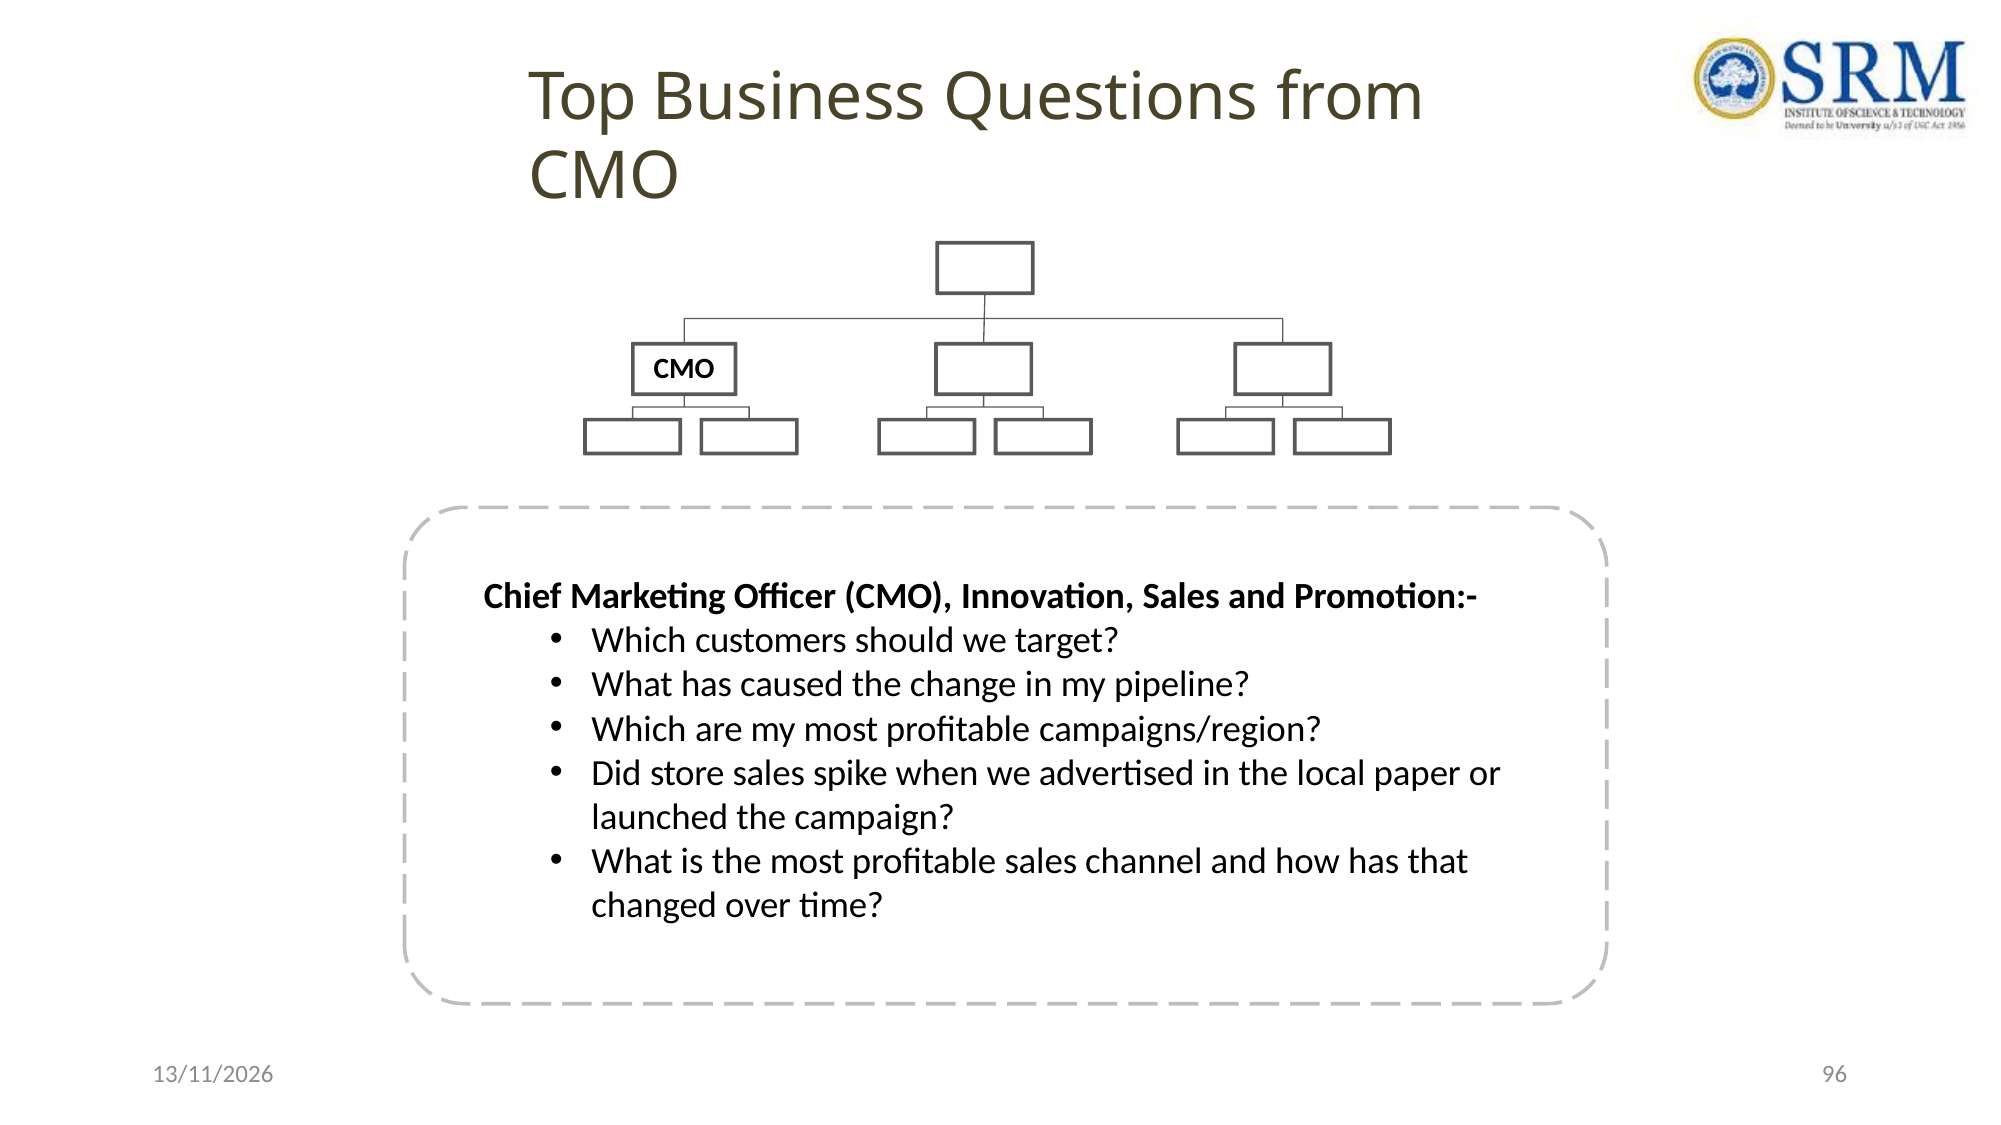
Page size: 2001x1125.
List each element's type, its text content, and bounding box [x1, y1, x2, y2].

text_box [1492, 1001, 1522, 1006]
text_box [1604, 820, 1609, 850]
text_box [1047, 1001, 1077, 1006]
text_box [1249, 1001, 1280, 1006]
text_box [993, 417, 1093, 456]
text_box [640, 505, 670, 510]
text_box [842, 505, 873, 510]
text_box [804, 1001, 835, 1006]
text_box [721, 505, 751, 510]
text_box [964, 505, 994, 510]
text_box [1411, 1001, 1441, 1006]
text_box [1604, 698, 1609, 729]
text_box [1327, 505, 1358, 510]
text_box [600, 505, 630, 510]
text_box [559, 505, 590, 510]
text_box [1604, 739, 1609, 769]
text_box [410, 971, 433, 996]
text_box [934, 341, 1034, 397]
text_box [1247, 505, 1277, 510]
text_box [1166, 505, 1196, 510]
text_box [683, 293, 1284, 344]
text_box [1292, 417, 1392, 456]
text_box [845, 1001, 875, 1006]
text_box [724, 1001, 754, 1006]
text_box [1604, 658, 1609, 688]
text_box [1569, 510, 1595, 531]
text_box [1128, 1001, 1158, 1006]
text_box [885, 1001, 916, 1006]
text_box [923, 505, 953, 510]
text_box [1206, 505, 1236, 510]
text_box [1489, 505, 1520, 510]
text_box [680, 505, 711, 510]
text_box [402, 793, 407, 823]
text_box [966, 1001, 996, 1006]
text_box [1604, 860, 1609, 891]
text_box [1604, 901, 1609, 931]
title Top Business Questions from CMO [526, 36, 1474, 227]
text_box [1287, 505, 1317, 510]
text_box [1604, 779, 1609, 810]
text_box Chief Marketing Officer (CMO), Innovation, Sales and Promotion:- Which customers should we target? What has caused the change in my pipeline? Which are my most profitable campaigns/region? Did store sales spike when we advertised in the local paper or launched the campaign? What is the most profitable sales channel and how has that changed over time? [481, 570, 1513, 925]
text_box [1370, 1001, 1401, 1006]
text_box [1408, 505, 1439, 510]
text_box [1449, 505, 1479, 510]
text_box CMO [651, 347, 717, 385]
slide_number 96 [1412, 1042, 1863, 1103]
text_box [602, 1001, 633, 1006]
text_box [562, 1001, 592, 1006]
text_box [521, 1001, 552, 1006]
text_box [1604, 577, 1609, 608]
text_box [683, 1001, 713, 1006]
text_box [1599, 941, 1609, 971]
text_box [631, 341, 738, 397]
text_box [926, 394, 1044, 420]
text_box [402, 752, 407, 783]
text_box [1087, 1001, 1118, 1006]
text_box [402, 712, 407, 742]
text_box [519, 505, 549, 510]
text_box [1004, 505, 1034, 510]
text_box [1368, 505, 1398, 510]
text_box [802, 505, 832, 510]
text_box [1007, 1001, 1037, 1006]
text_box [1571, 978, 1597, 1000]
text_box [440, 997, 471, 1006]
text_box [1530, 505, 1560, 511]
text_box [1209, 1001, 1239, 1006]
text_box [1330, 1001, 1360, 1006]
text_box [1085, 505, 1115, 510]
text_box [1125, 505, 1156, 510]
text_box [1451, 1001, 1482, 1006]
text_box [1176, 417, 1276, 456]
text_box [402, 672, 407, 702]
text_box [402, 833, 407, 864]
text_box [478, 505, 509, 510]
text_box [481, 1001, 511, 1006]
text_box [935, 240, 1035, 296]
text_box [1168, 1001, 1199, 1006]
text_box [1233, 341, 1333, 397]
text_box [883, 505, 913, 510]
text_box [926, 1001, 956, 1006]
text_box [409, 516, 431, 542]
text_box [643, 1001, 673, 1006]
text_box [1290, 1001, 1320, 1006]
text_box [1604, 618, 1609, 648]
text_box [402, 914, 410, 964]
text_box [583, 394, 799, 456]
text_box [438, 505, 468, 515]
text_box [402, 591, 407, 621]
text_box [761, 505, 792, 510]
text_box [1597, 537, 1609, 567]
text_box [402, 550, 409, 581]
text_box [1044, 505, 1075, 510]
text_box [402, 874, 407, 904]
text_box [764, 1001, 794, 1006]
text_box [1532, 1000, 1563, 1006]
text_box [402, 631, 407, 662]
picture [1673, 15, 2000, 149]
text_box [877, 417, 977, 456]
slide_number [137, 1042, 588, 1103]
